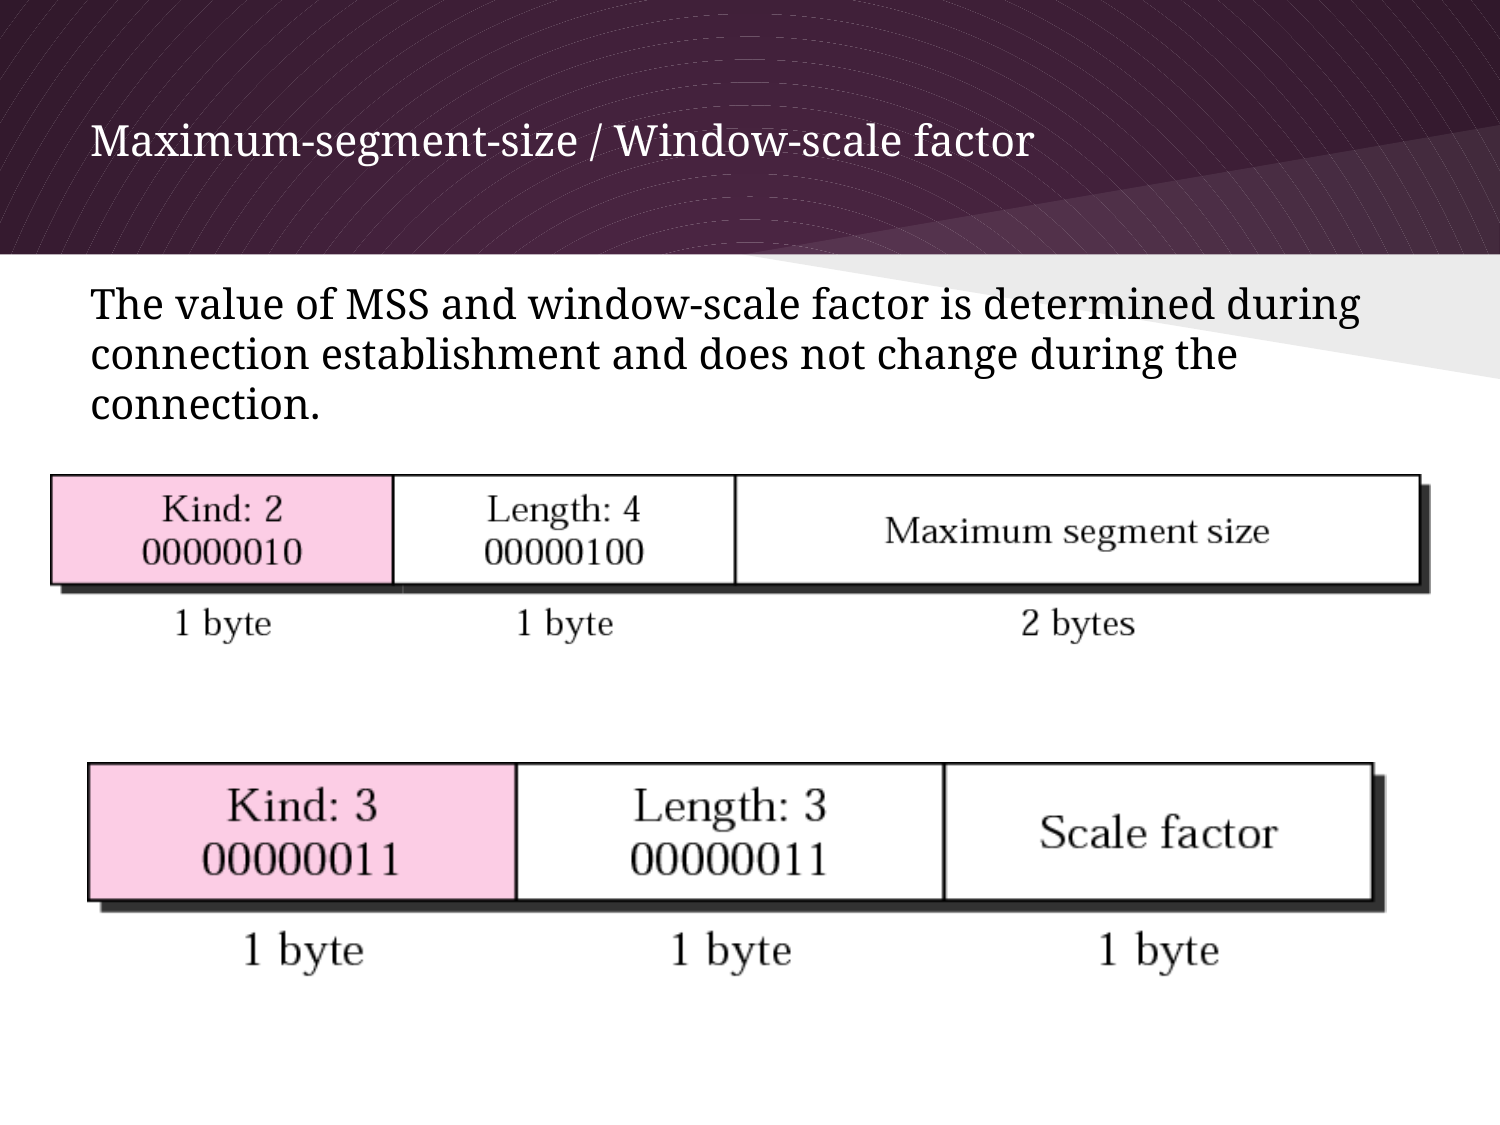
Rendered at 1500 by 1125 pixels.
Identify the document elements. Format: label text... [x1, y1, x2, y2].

picture [49, 474, 1432, 647]
title Maximum-segment-size / Window-scale factor [75, 45, 1425, 233]
list The value of MSS and window-scale factor is determined during connection establishment and does not change during the connection. [75, 262, 1425, 473]
list The value of MSS and window-scale factor is determined during connection establishment and does not change during the connection. [75, 655, 1425, 1078]
picture [87, 762, 1388, 978]
